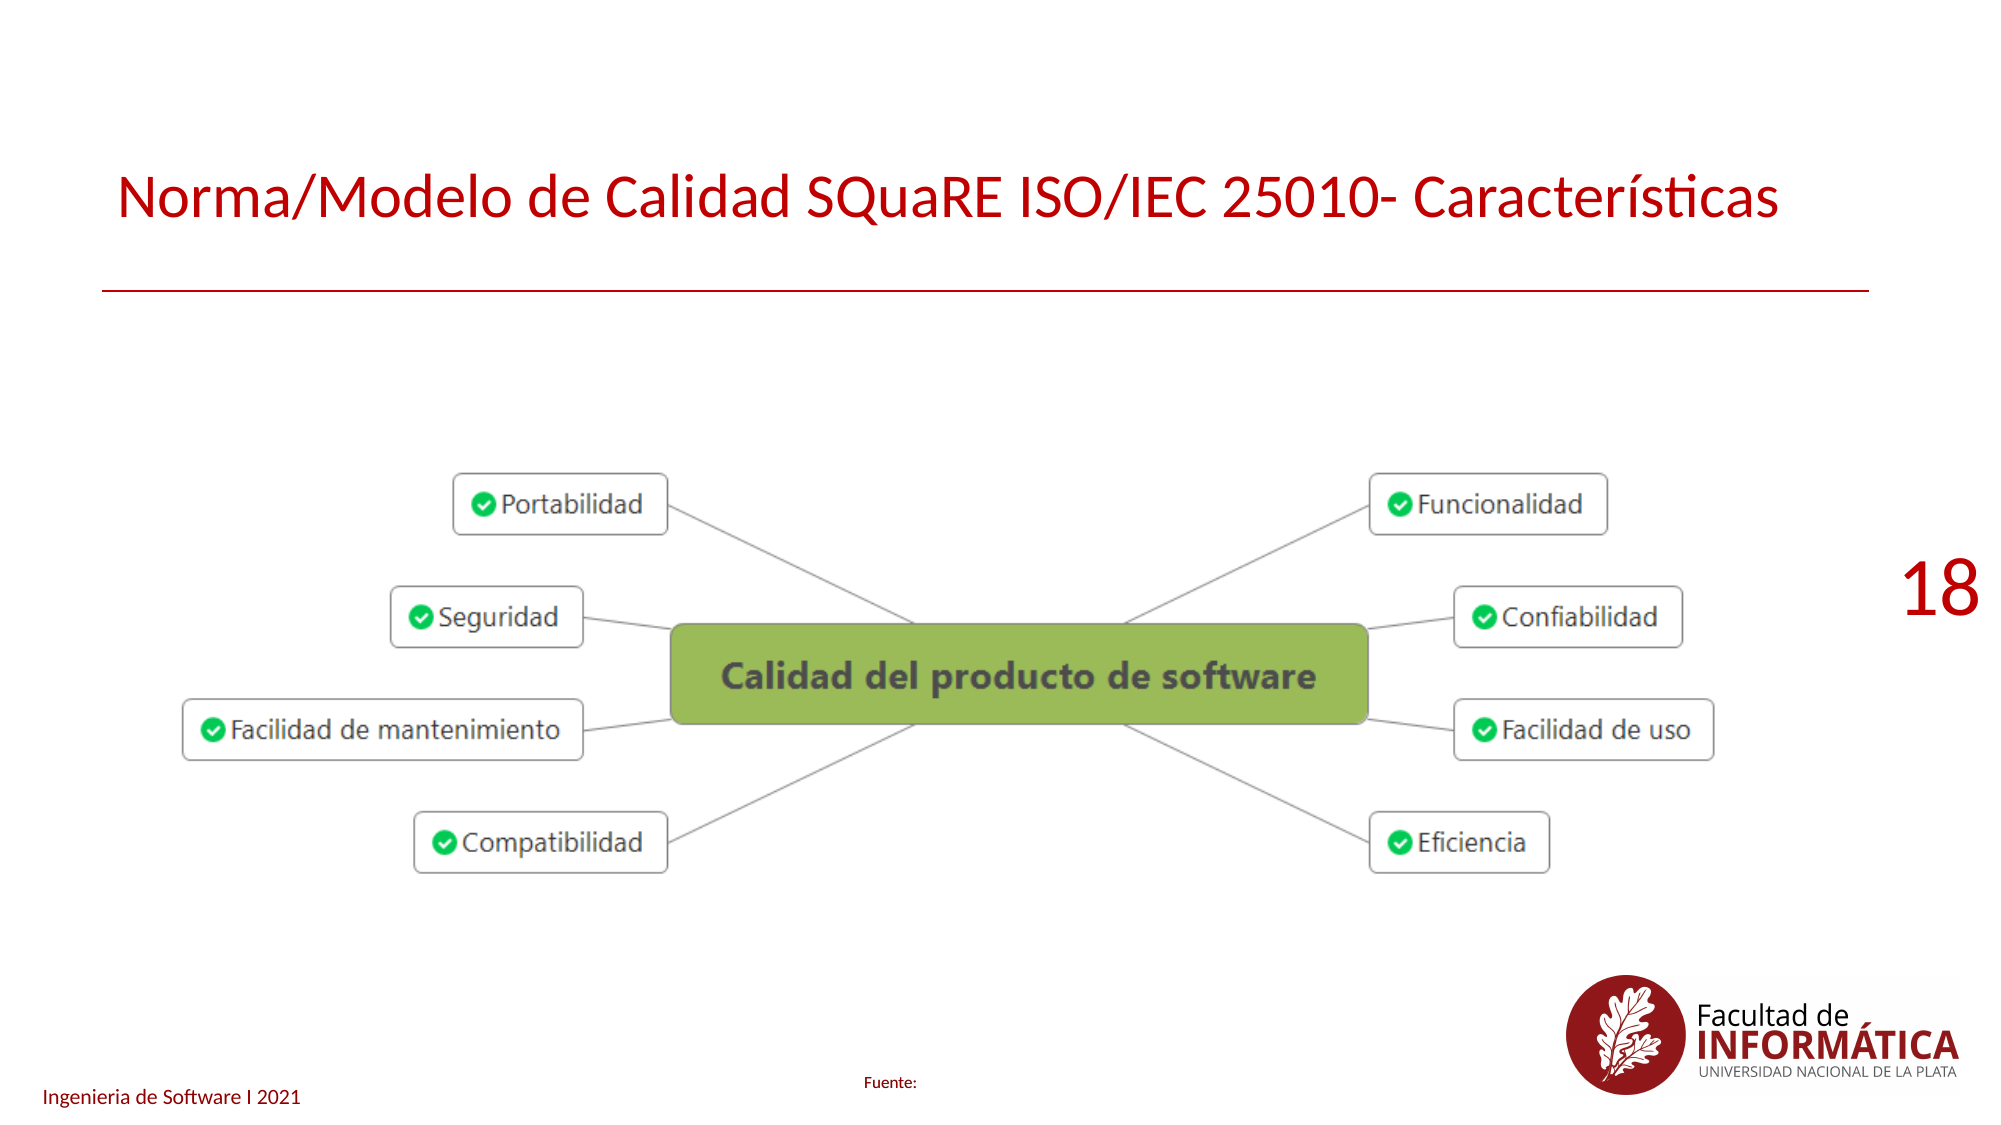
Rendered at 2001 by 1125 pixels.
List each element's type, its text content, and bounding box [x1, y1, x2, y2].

picture [140, 448, 1757, 899]
title Norma/Modelo de Calidad SQuaRE ISO/IEC 25010- Características [102, 105, 1870, 291]
slide_number 18 [1763, 467, 1998, 640]
footer Ingenieria de Software I 2021 [27, 1075, 382, 1111]
picture [1566, 975, 1959, 1095]
